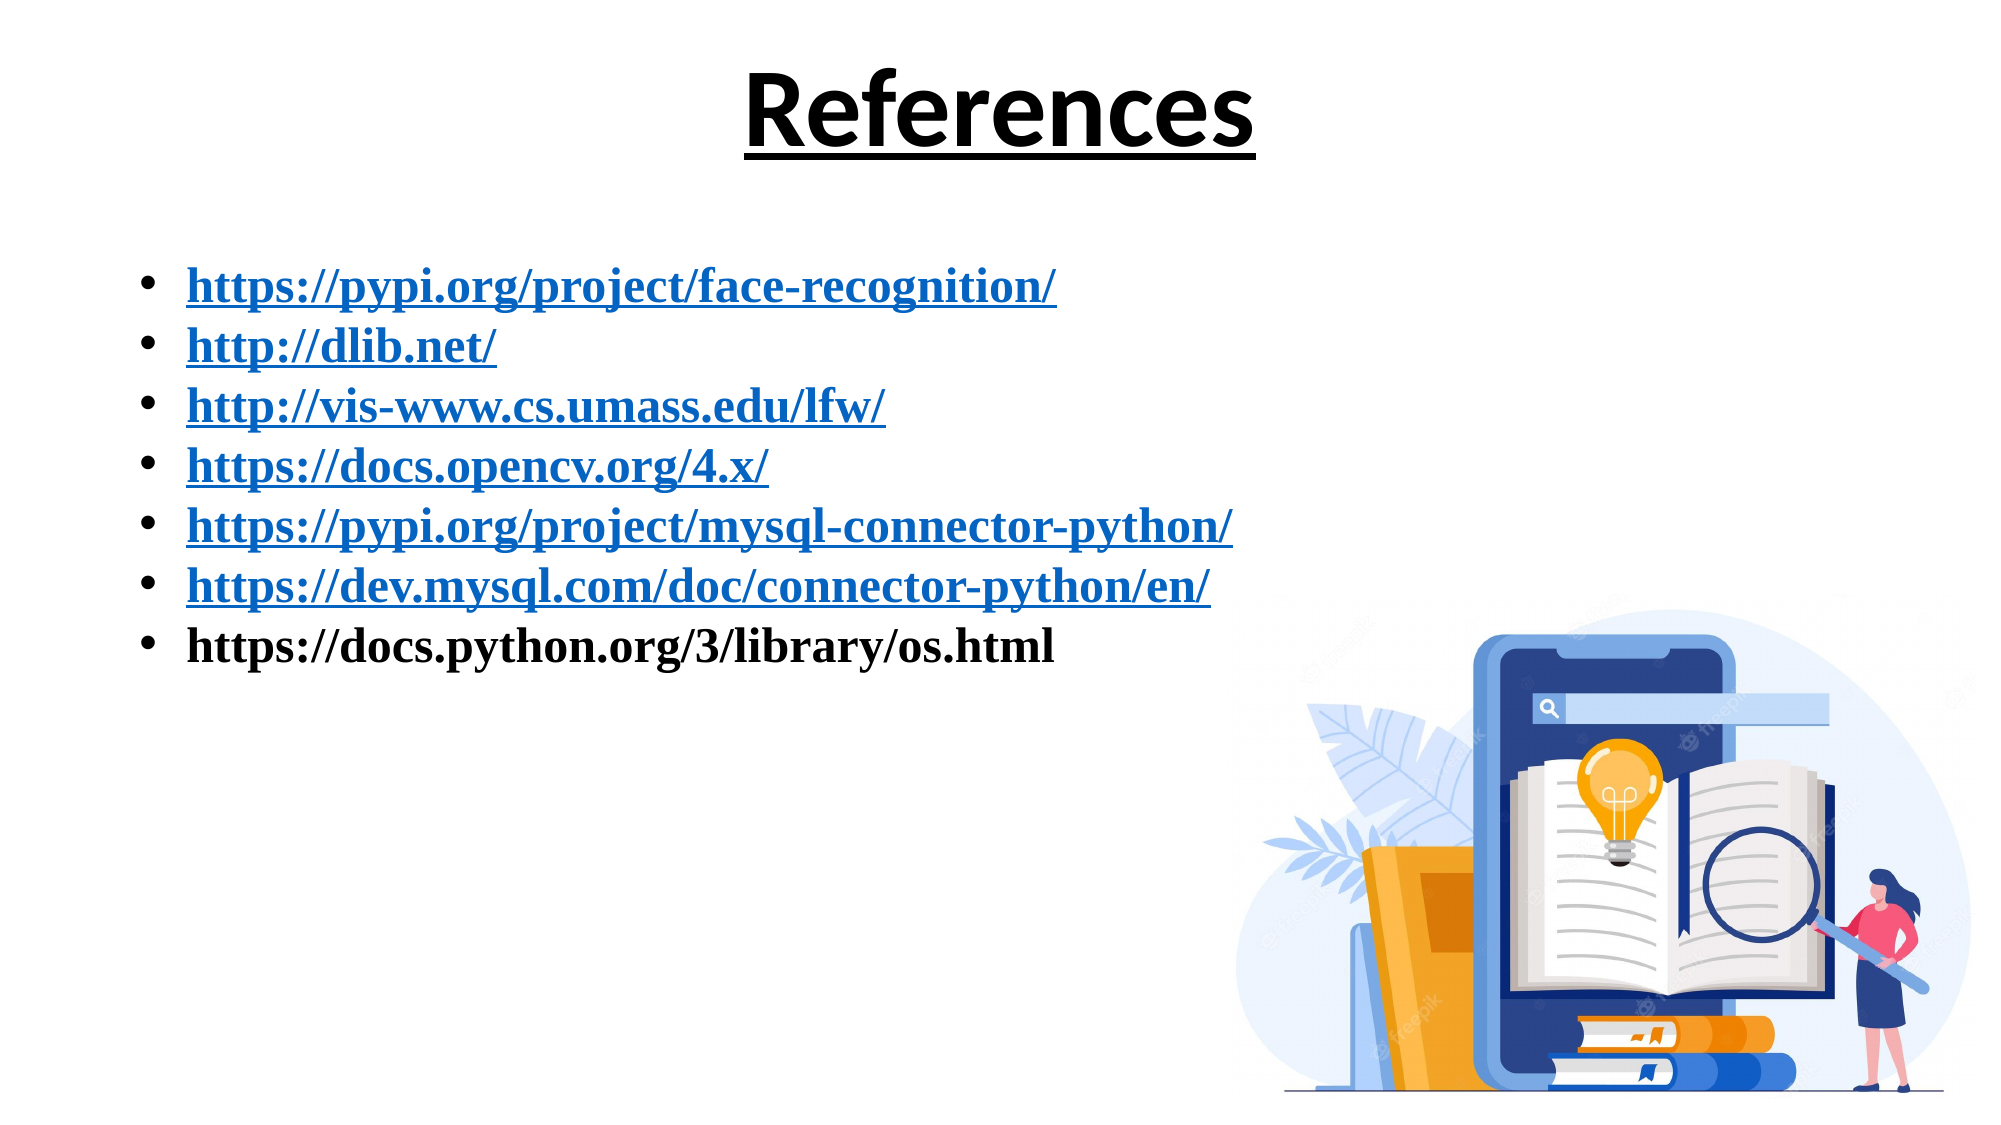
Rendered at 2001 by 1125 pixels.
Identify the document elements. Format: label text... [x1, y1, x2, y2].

picture [1226, 594, 1976, 1099]
text_box https://pypi.org/project/face-recognition/ http://dlib.net/ http://vis-www.cs.umass.edu/lfw/ https://docs.opencv.org/4.x/ https://pypi.org/project/mysql-connector-python/ https://dev.mysql.com/doc/connector-python/en/ https://docs.python.org/3/library/os.html [124, 244, 1414, 680]
text_box References [728, 26, 1272, 177]
